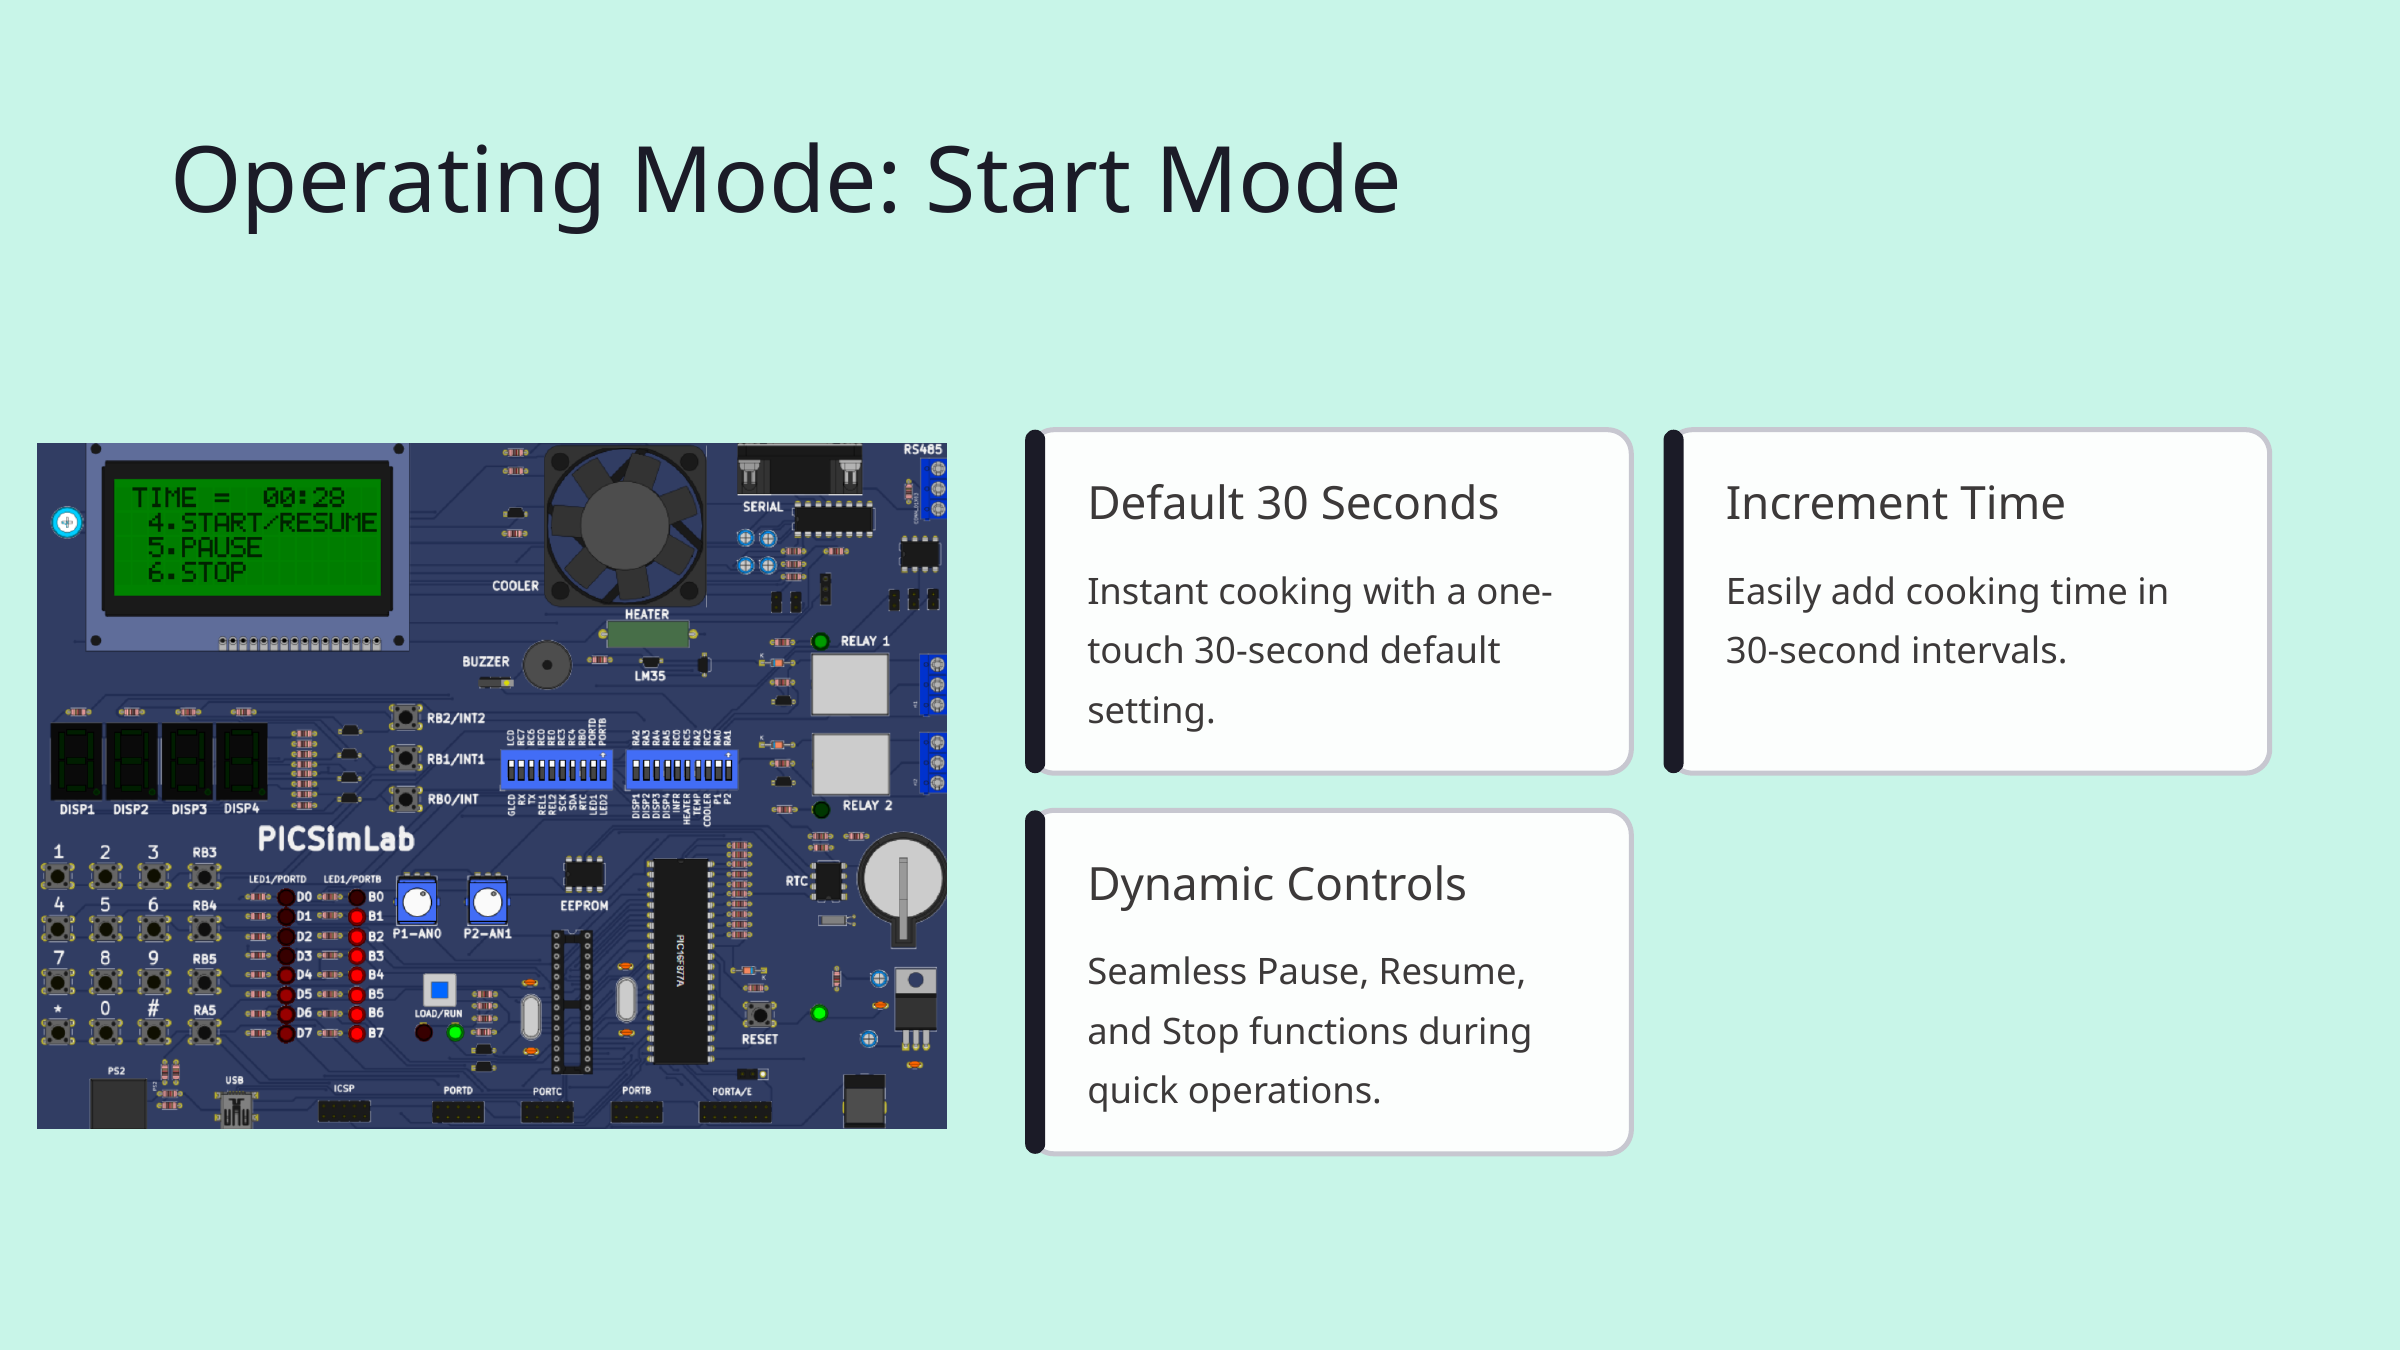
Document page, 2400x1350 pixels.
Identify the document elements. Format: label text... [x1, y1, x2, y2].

text_box Seamless Pause, Resume, and Stop functions during quick operations. [1087, 933, 1590, 1112]
text_box [1681, 429, 2270, 774]
text_box Operating Mode: Start Mode [170, 155, 1007, 249]
text_box Instant cooking with a one-touch 30-second default setting. [1087, 552, 1590, 731]
text_box Default 30 Seconds [1087, 471, 1553, 530]
text_box [1042, 810, 1632, 1154]
text_box Easily add cooking time in 30-second intervals. [1725, 552, 2228, 672]
text_box [1035, 171, 1192, 219]
text_box [1663, 429, 1684, 774]
text_box [1025, 810, 1046, 1154]
text_box [1025, 429, 1046, 774]
text_box Increment Time [1725, 471, 2191, 530]
text_box Dynamic Controls [1087, 852, 1553, 911]
text_box [1042, 429, 1632, 774]
picture [37, 443, 947, 1129]
